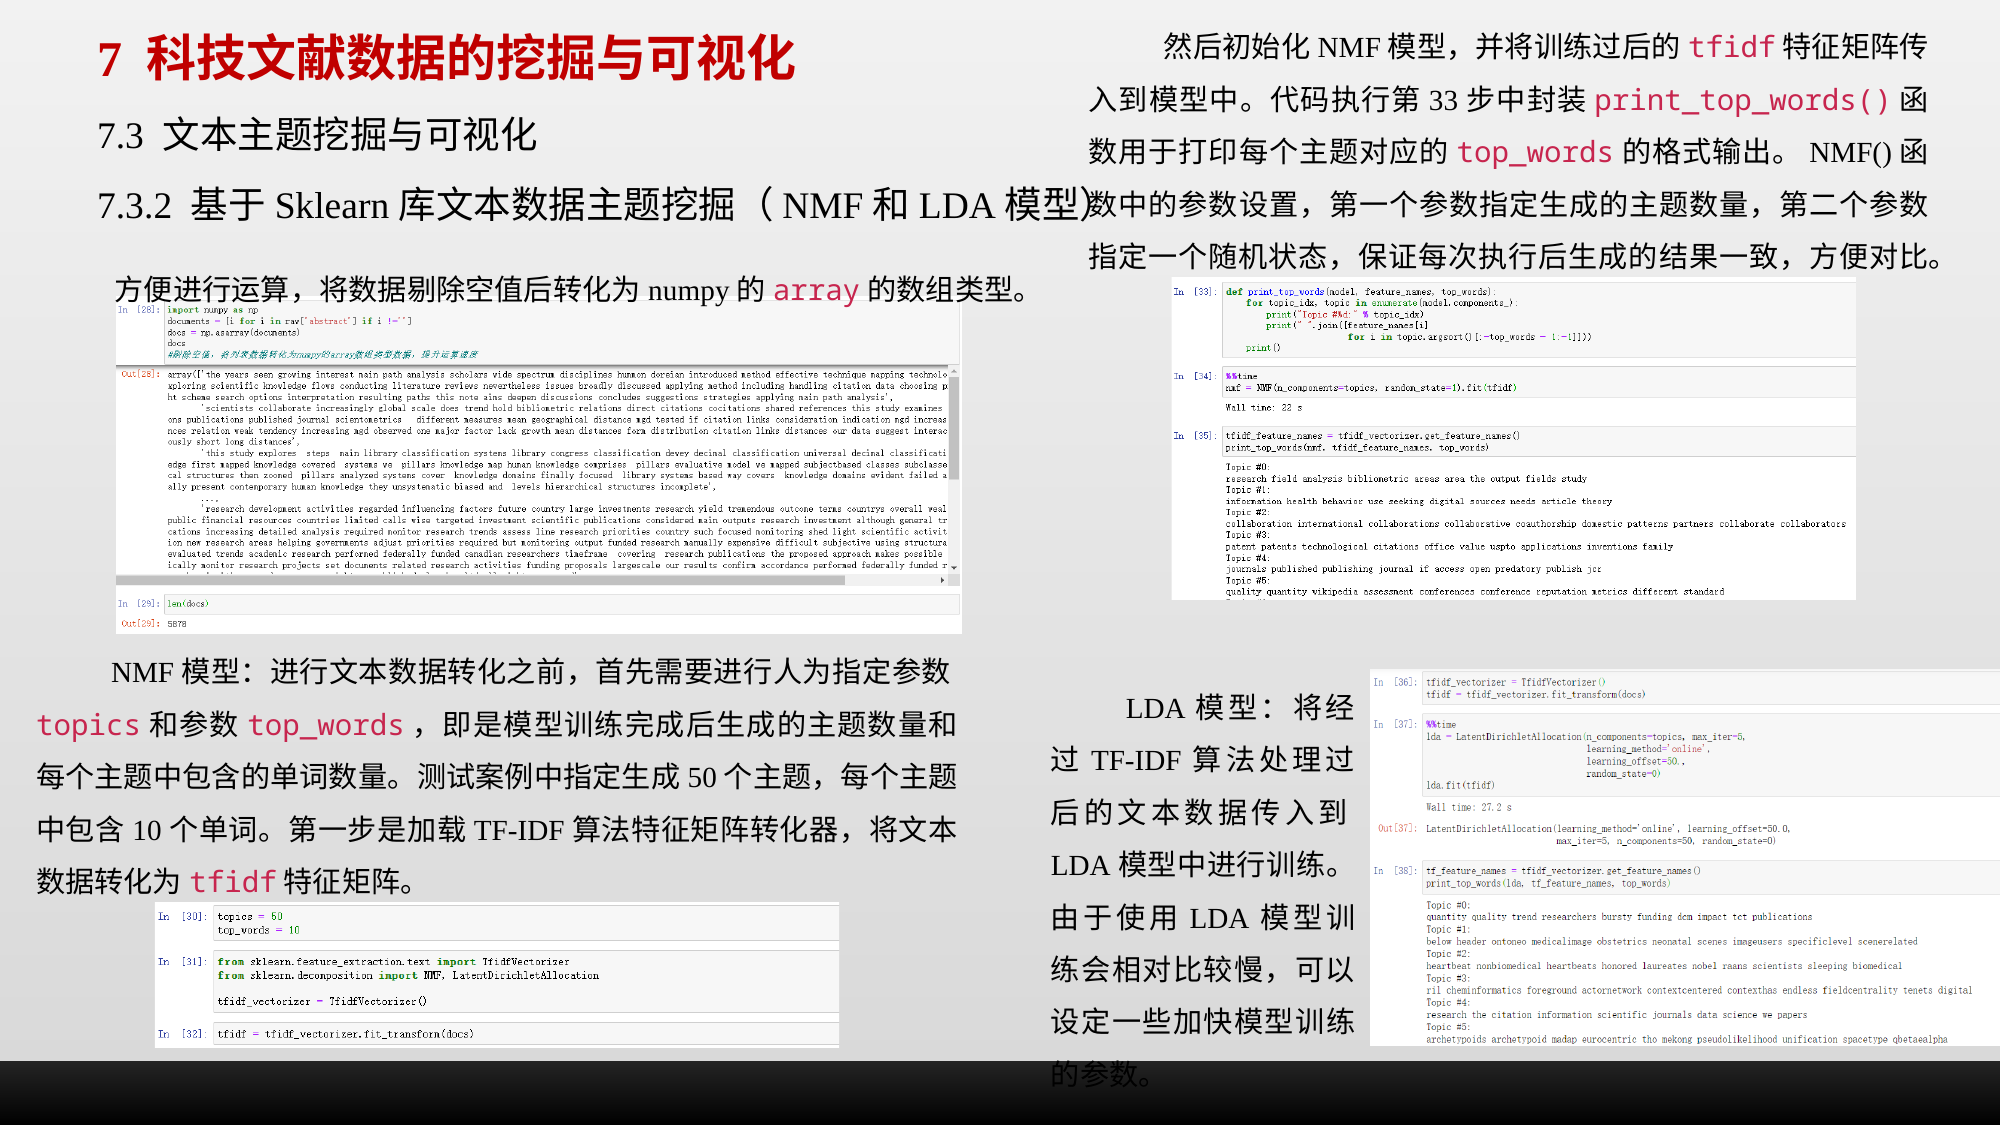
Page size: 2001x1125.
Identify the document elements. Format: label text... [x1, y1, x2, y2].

text_box NMF模型：进行文本数据转化之前，首先需要进行人为指定参数topics和参数top_words，即是模型训练完成后生成的主题数量和每个主题中包含的单词数量。测试案例中指定生成50个主题，每个主题中包含10个单词。第一步是加载TF-IDF算法特征矩阵转化器，将文本数据转化为tfidf特征矩阵。 [21, 628, 973, 906]
picture [1369, 669, 2000, 1046]
text_box 7.3 文本主题挖掘与可视化 [82, 103, 1074, 164]
text_box 7.3.2 基于Sklearn库文本数据主题挖掘（NMF和LDA模型） [82, 172, 1074, 234]
picture [116, 296, 962, 634]
picture [154, 902, 840, 1048]
text_box 7 科技文献数据的挖掘与可视化 [82, 19, 1074, 94]
picture [1171, 277, 1856, 600]
text_box LDA模型：将经过TF-IDF算法处理过后的文本数据传入到LDA模型中进行训练。由于使用LDA模型训练会相对比较慢，可以设定一些加快模型训练的参数。 [1036, 664, 1370, 1099]
text_box 方便进行运算，将数据剔除空值后转化为numpy的array的数组类型。 [56, 246, 1056, 314]
text_box 然后初始化NMF模型，并将训练过后的tfidf特征矩阵传入到模型中。代码执行第33步中封装print_top_words()函数用于打印每个主题对应的top_words的格式输出。NMF()函数中的参数设置，第一个参数指定生成的主题数量，第二个参数指定一个随机状态，保证每次执行后生成的结果一致，方便对比。 [1074, 3, 1944, 281]
